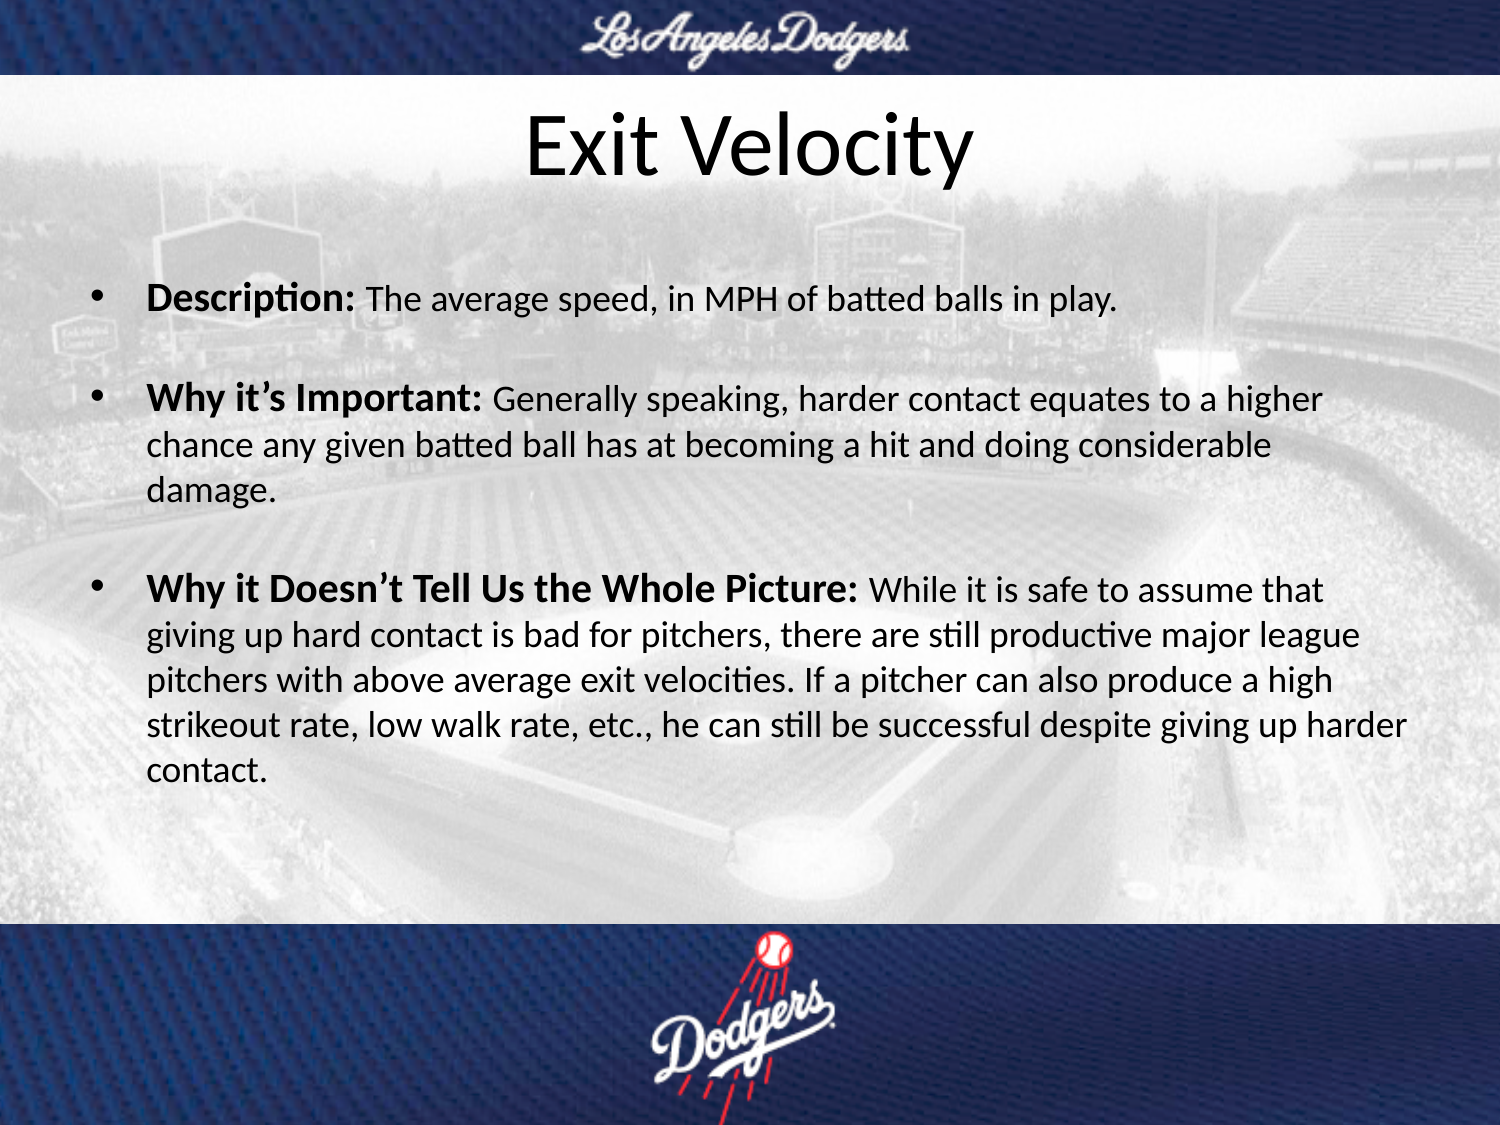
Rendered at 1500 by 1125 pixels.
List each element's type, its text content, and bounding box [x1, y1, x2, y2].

picture [0, 0, 1500, 75]
title Exit Velocity [75, 45, 1425, 233]
list Description: The average speed, in MPH of batted balls in play. Why it’s Important: Generally speaking, harder contact equates to a higher chance any given batted ball has at becoming a hit and doing considerable damage. Why it Doesn’t Tell Us the Whole Picture: While it is safe to assume that giving up hard contact is bad for pitchers, there are still productive major league pitchers with above average exit velocities. If a pitcher can also produce a high strikeout rate, low walk rate, etc., he can still be successful despite giving up harder contact. [75, 262, 1425, 1005]
picture [0, 924, 1500, 1125]
